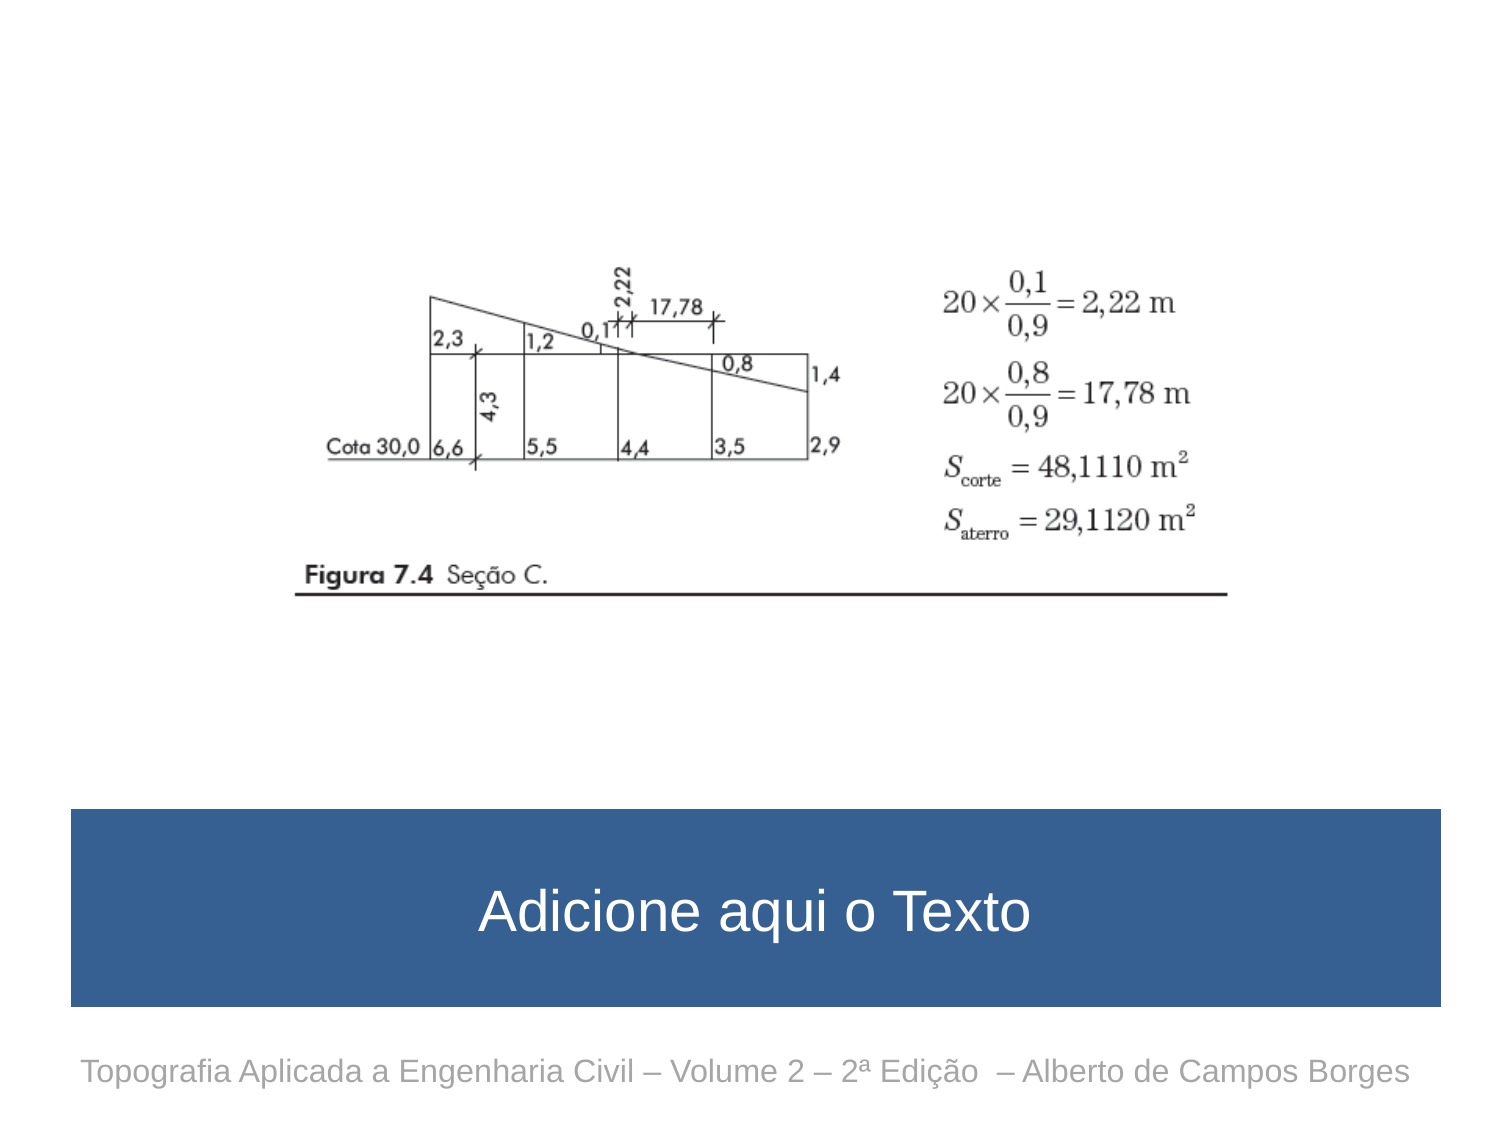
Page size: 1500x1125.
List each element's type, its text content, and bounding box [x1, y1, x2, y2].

picture [278, 207, 1234, 612]
text_box Adicione aqui o Texto [70, 808, 1442, 1008]
footer Topografia Aplicada a Engenharia Civil – Volume 2 – 2ª Edição – Alberto de Campos Borges [0, 1042, 1500, 1103]
